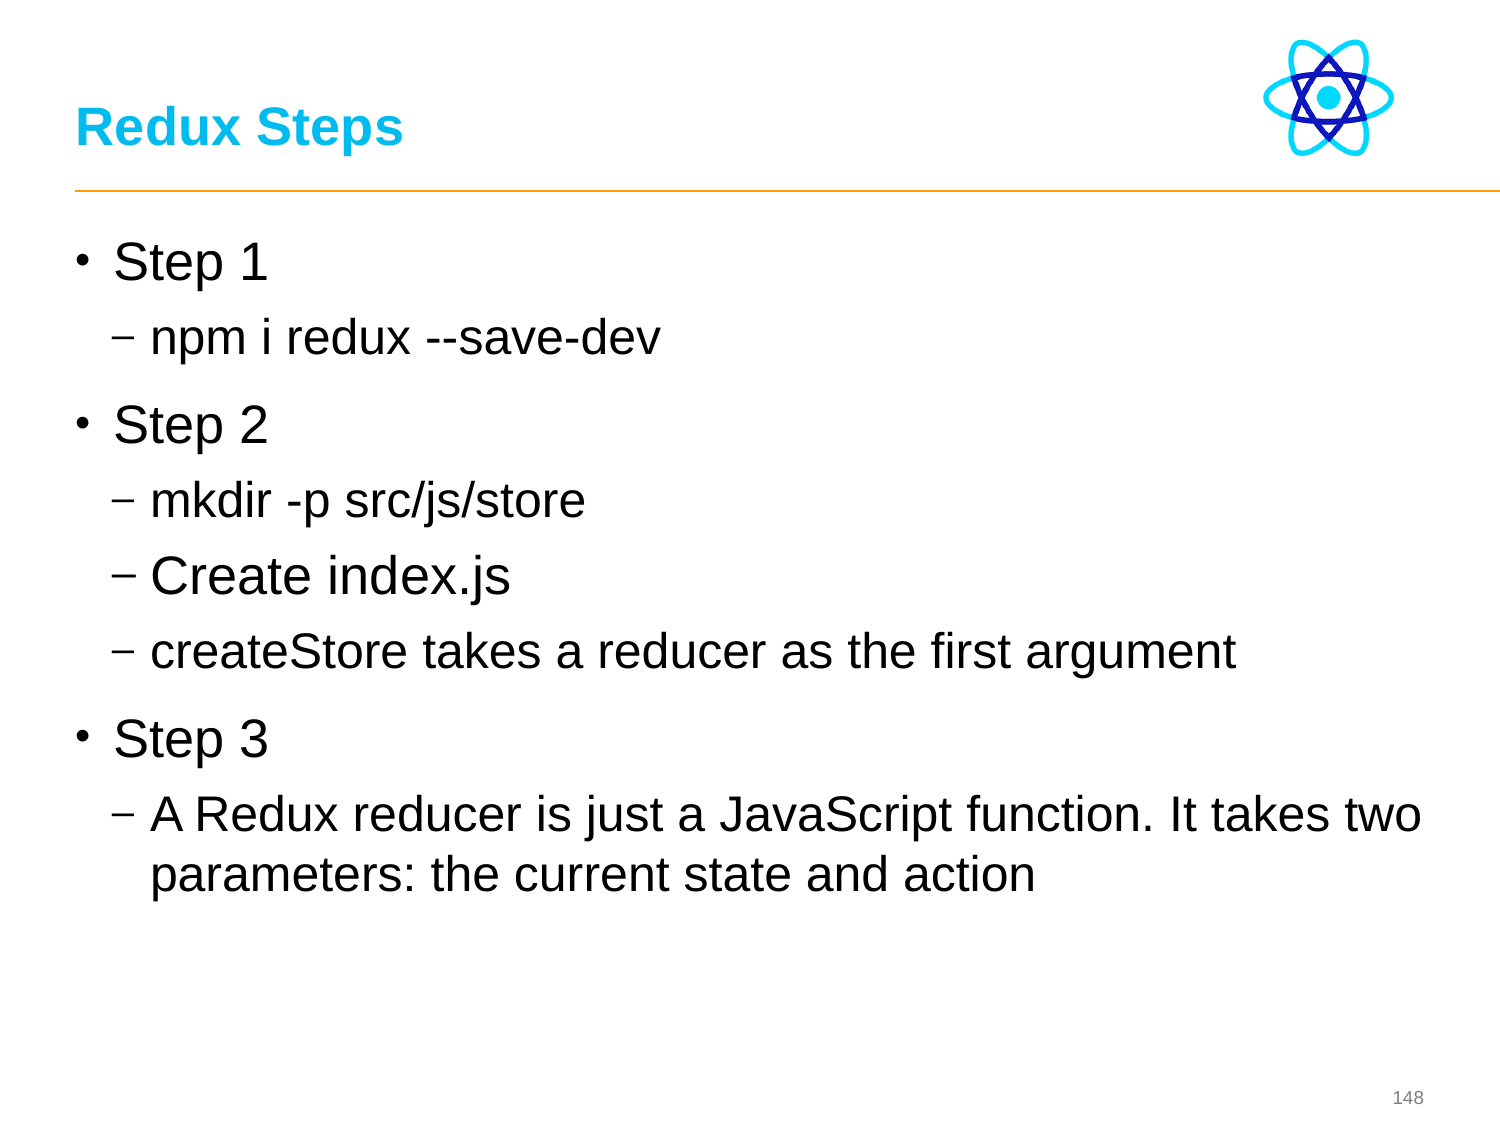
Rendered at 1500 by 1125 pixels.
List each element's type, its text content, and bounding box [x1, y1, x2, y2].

list Step 1 npm i redux --save-dev Step 2 mkdir -p src/js/store Create index.js createStore takes a reducer as the first argument Step 3 A Redux reducer is just a JavaScript function. It takes two parameters: the current state and action [75, 226, 1425, 1018]
title Redux Steps [75, 27, 1422, 157]
